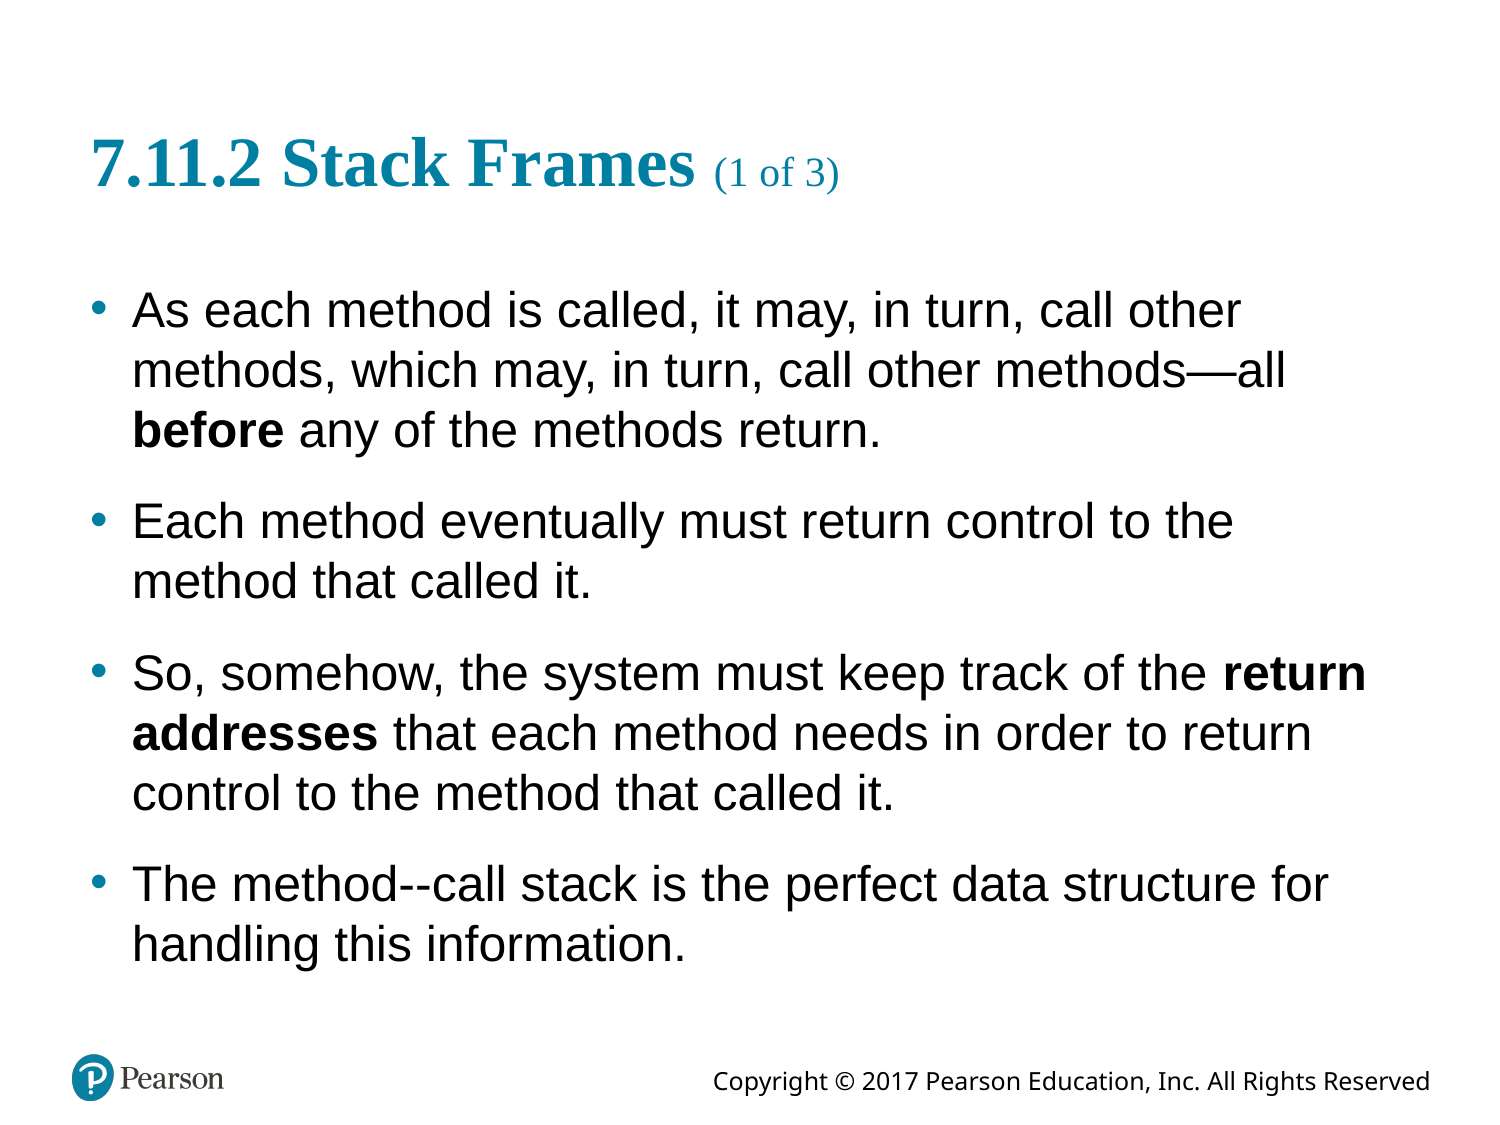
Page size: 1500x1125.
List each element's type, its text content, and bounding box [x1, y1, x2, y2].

picture [72, 1087, 83, 1101]
title 7.11.2 Stack Frames (1 of 3) [75, 35, 1425, 216]
picture [72, 1054, 88, 1070]
list As each method is called, it may, in turn, call other methods, which may, in turn, call other methods—all before any of the methods return. Each method eventually must return control to the method that called it. So, somehow, the system must keep track of the return addresses that each method needs in order to return control to the method that called it. The method--call stack is the perfect data structure for handling this information. [75, 262, 1425, 1005]
picture [80, 1063, 106, 1088]
picture [98, 1054, 224, 1101]
